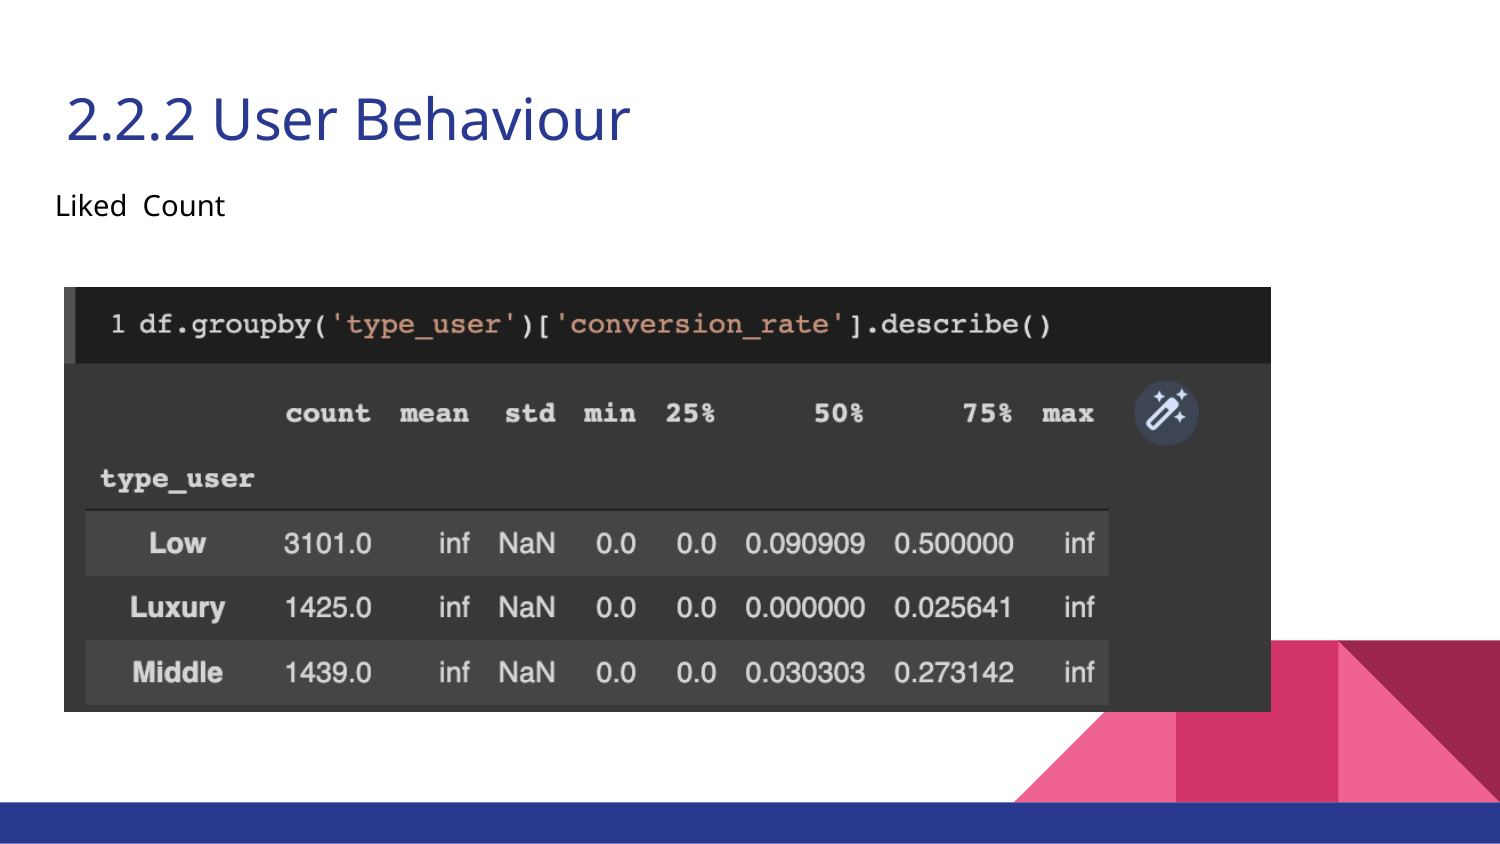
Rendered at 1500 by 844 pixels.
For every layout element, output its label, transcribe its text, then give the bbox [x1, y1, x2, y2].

title 2.2.2 User Behaviour [51, 67, 1449, 167]
picture [64, 287, 1271, 712]
text_box Liked Count [40, 172, 637, 238]
